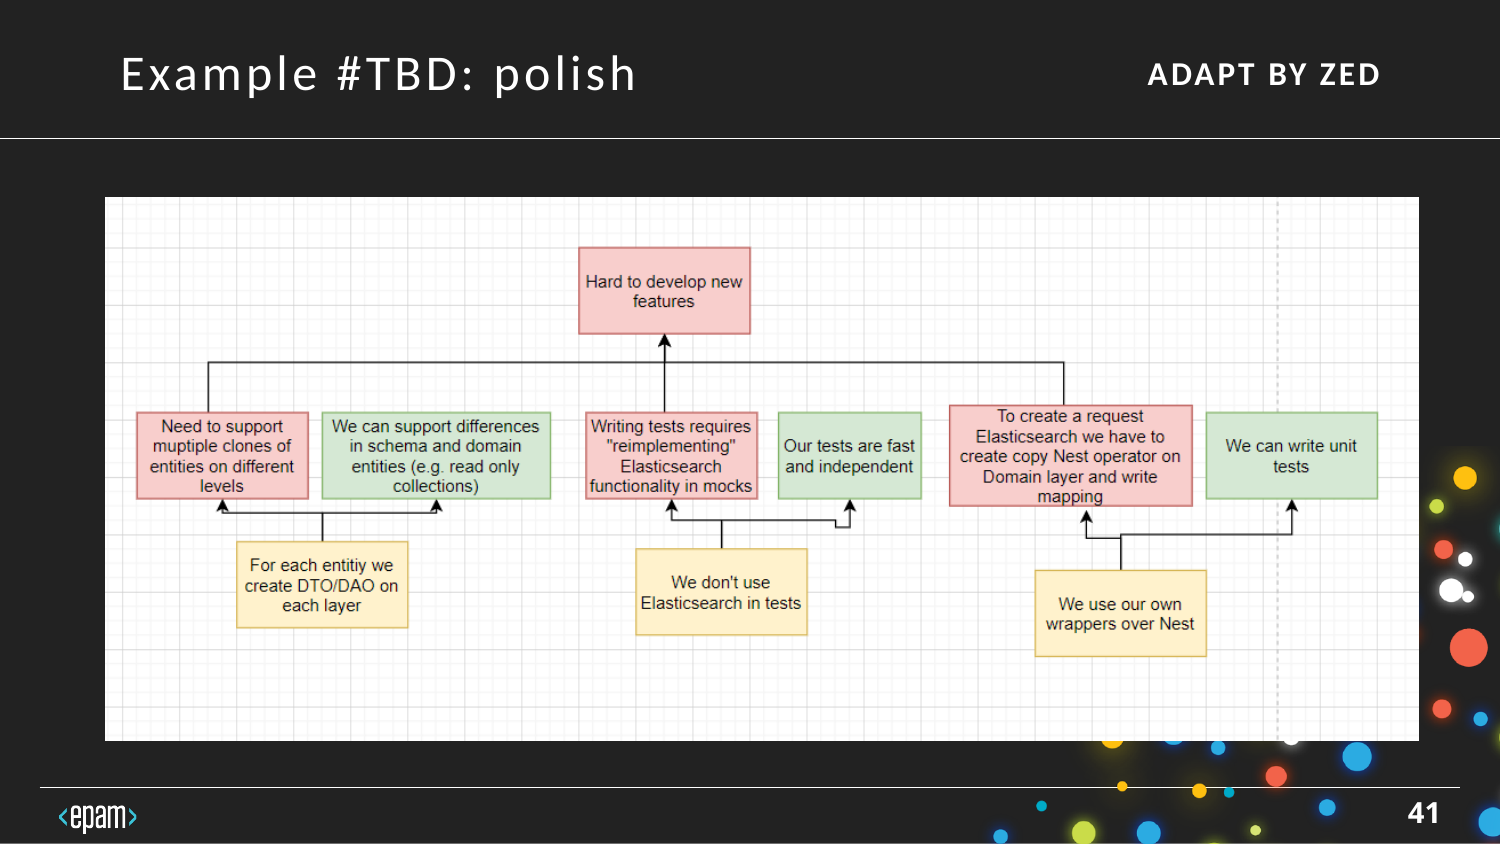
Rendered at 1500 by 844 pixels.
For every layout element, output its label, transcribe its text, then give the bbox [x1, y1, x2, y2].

list Example #TBD: polish [105, 43, 1058, 98]
picture [105, 197, 1500, 844]
slide_number 41 [1216, 791, 1442, 844]
